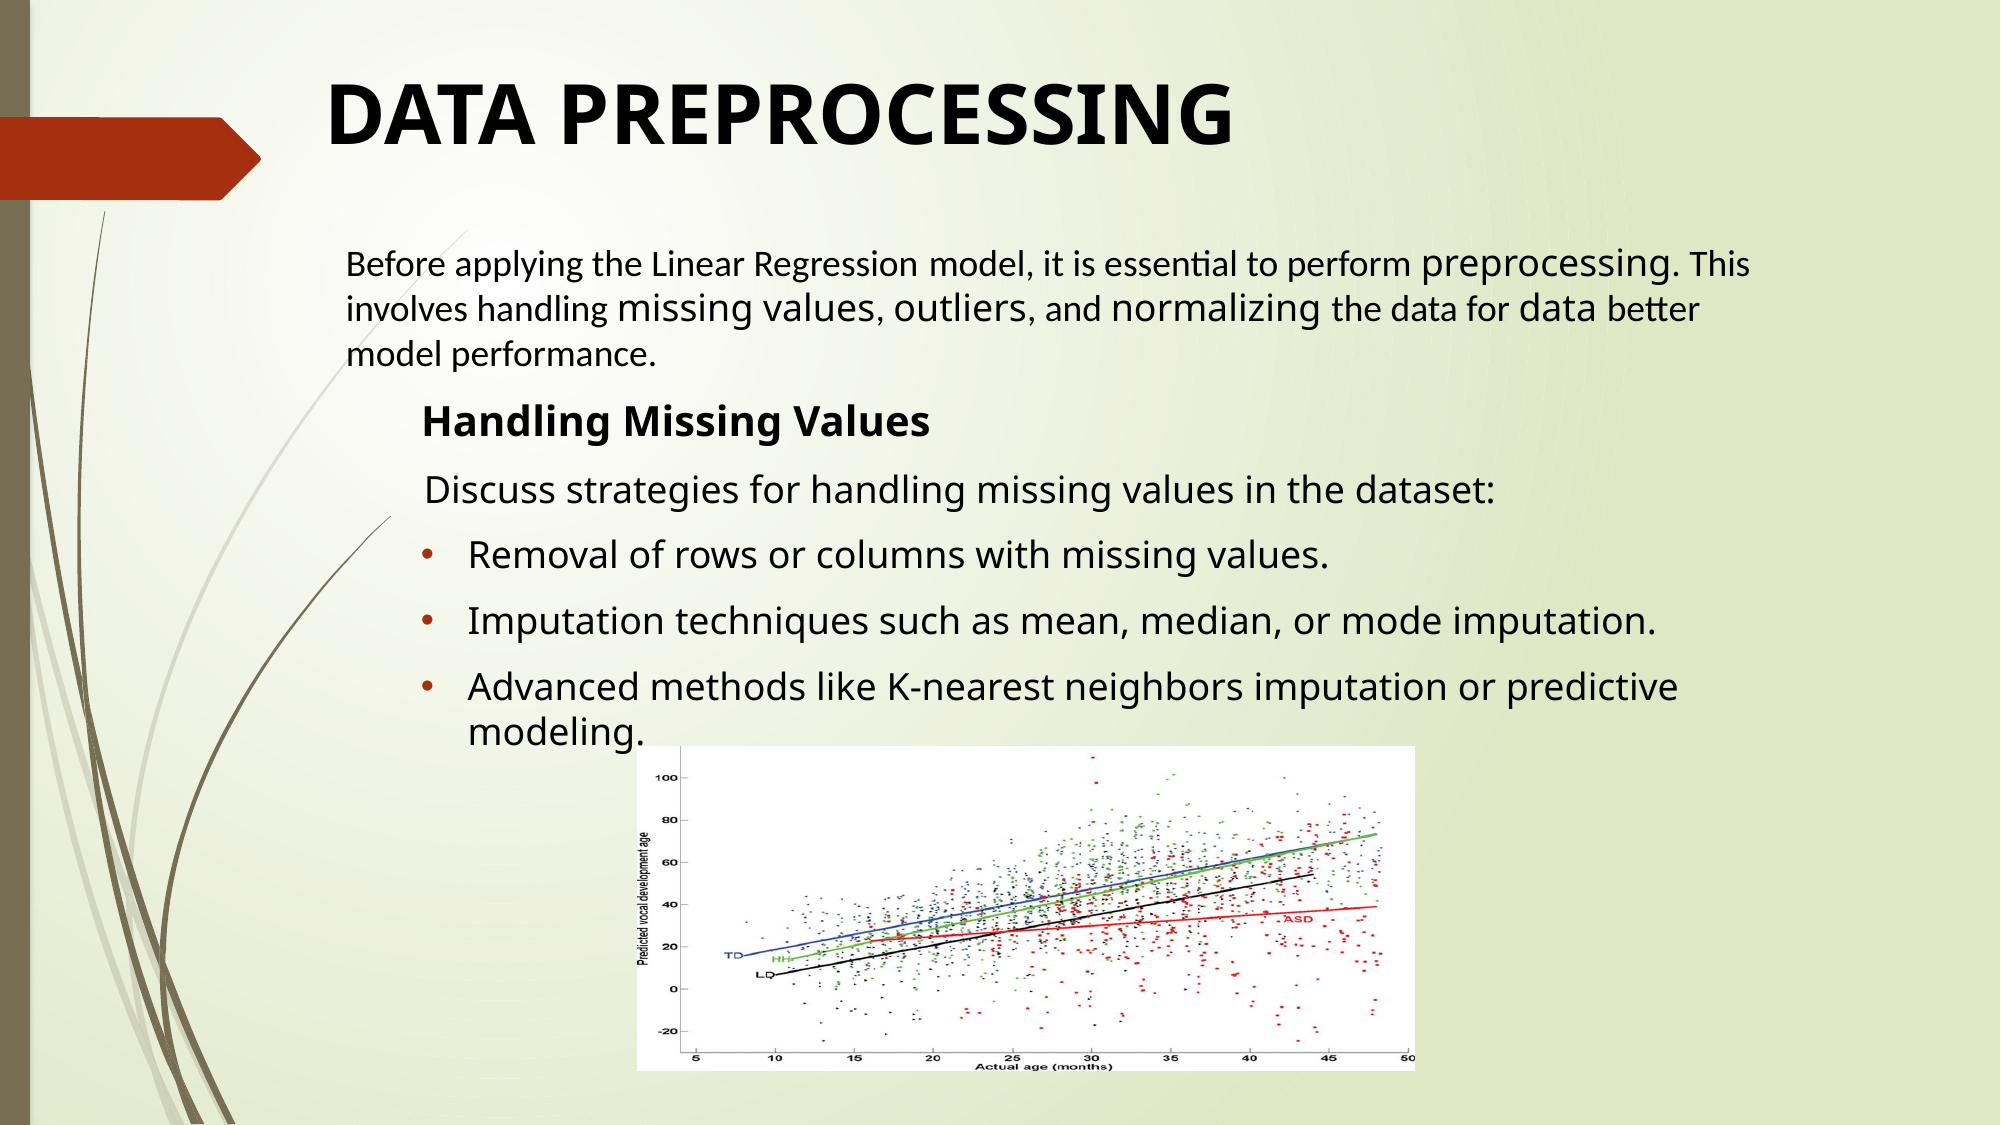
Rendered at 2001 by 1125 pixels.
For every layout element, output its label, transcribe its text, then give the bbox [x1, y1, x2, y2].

title DATA PREPROCESSING [309, 54, 1772, 265]
list Before applying the Linear Regression model, it is essential to perform preprocessing. This involves handling missing values, outliers, and normalizing the data for data better model performance. Handling Missing Values Discuss strategies for handling missing values in the dataset: Removal of rows or columns with missing values. Imputation techniques such as mean, median, or mode imputation. Advanced methods like K-nearest neighbors imputation or predictive modeling. [330, 231, 1794, 851]
picture [637, 745, 1415, 1072]
